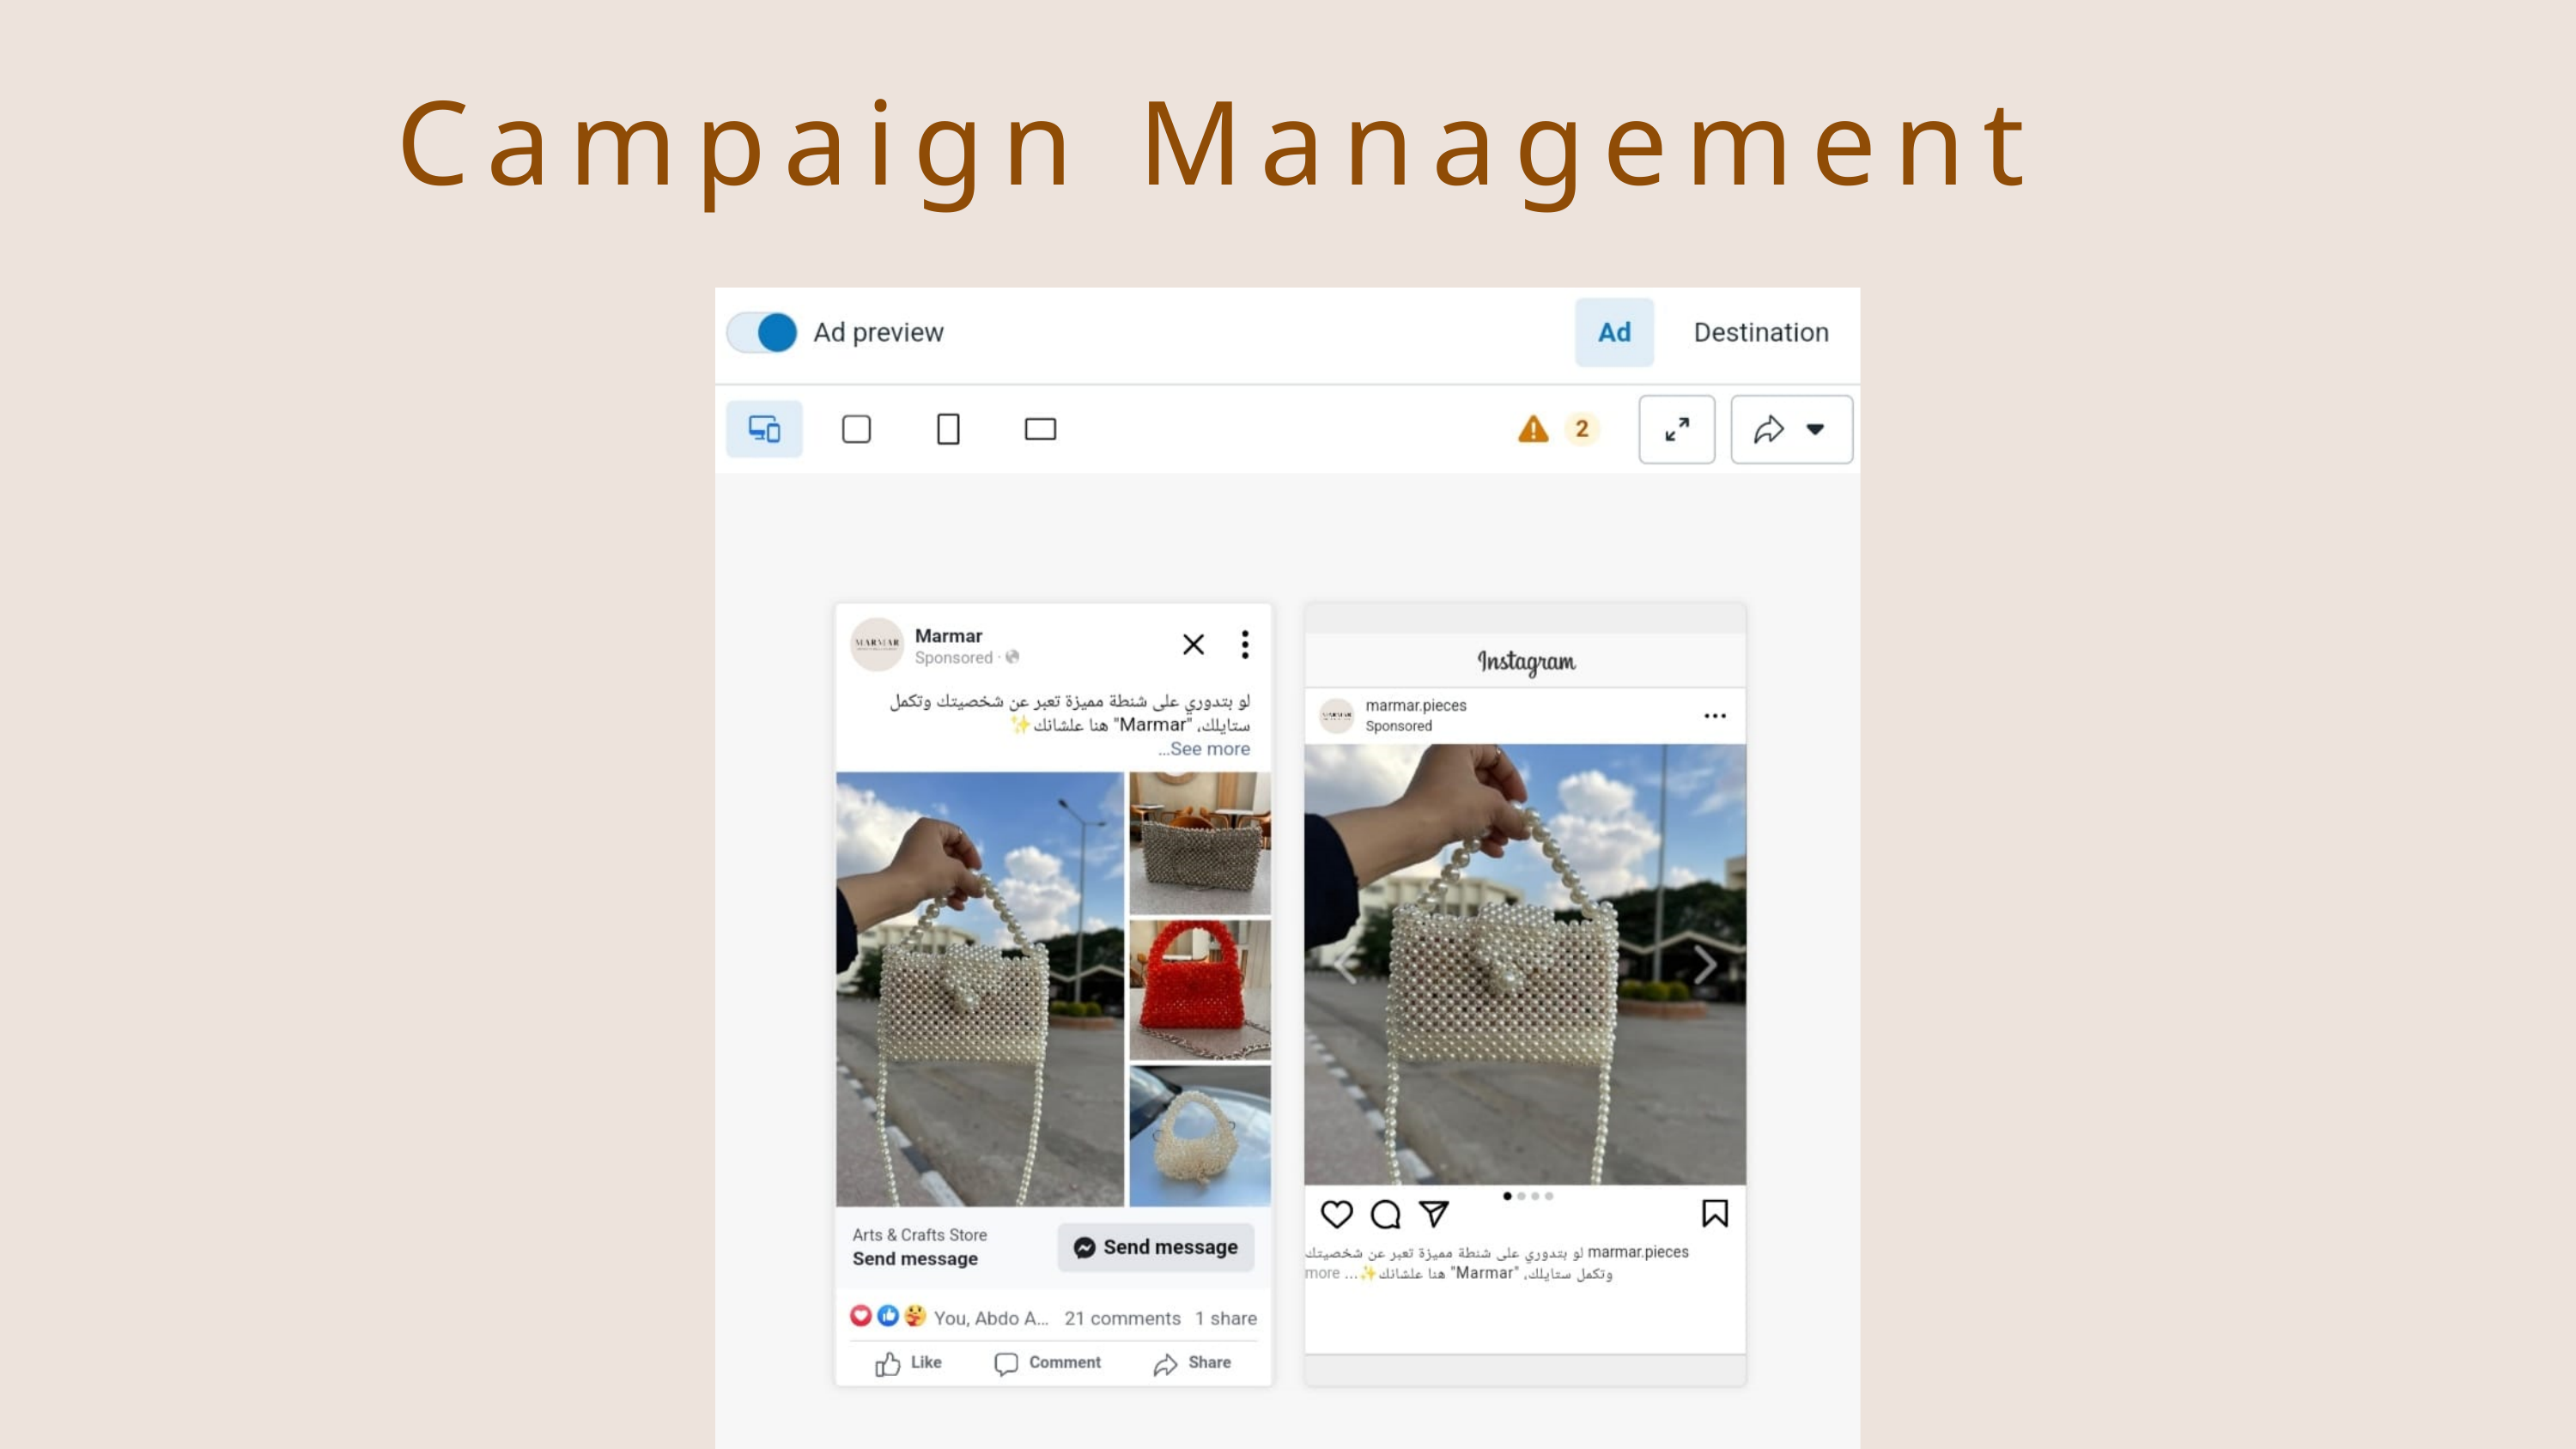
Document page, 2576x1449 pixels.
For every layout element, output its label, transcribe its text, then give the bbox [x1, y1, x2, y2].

text_box [715, 288, 1861, 1449]
text_box Campaign Management [144, 91, 2326, 209]
